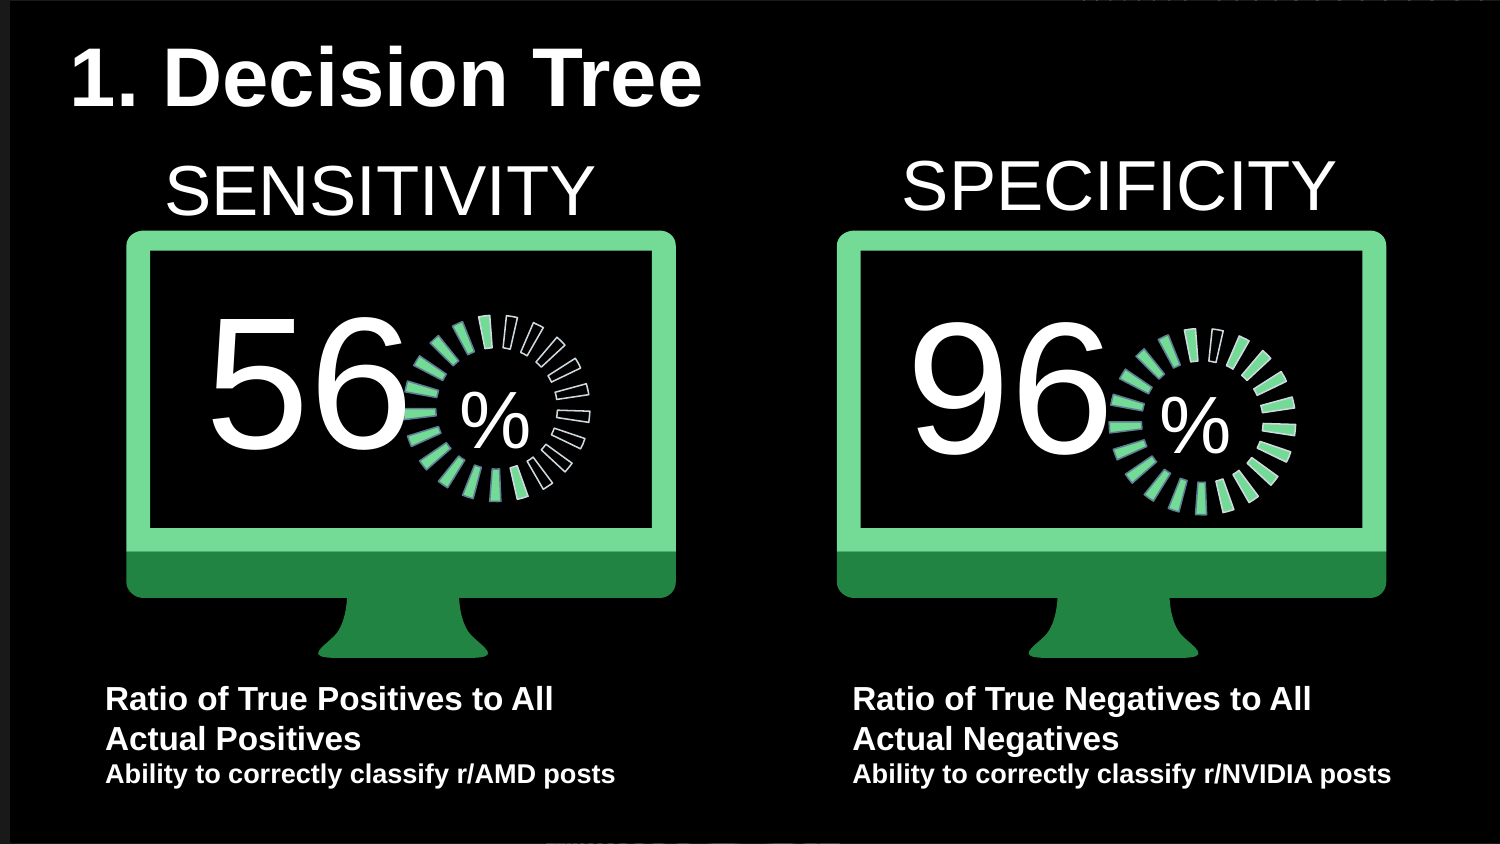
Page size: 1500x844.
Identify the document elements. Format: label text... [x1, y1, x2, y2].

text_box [836, 230, 1387, 659]
title SPECIFICITY [860, 144, 1354, 220]
subtitle Ratio of True Positives to All Actual Positives Ability to correctly classify r/AMD posts [90, 695, 676, 771]
title 1. Decision Tree [54, 1, 984, 145]
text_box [126, 230, 676, 659]
text_box [11, 1, 1500, 842]
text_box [403, 315, 591, 502]
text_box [1108, 328, 1296, 516]
subtitle Ratio of True Negatives to All Actual Negatives Ability to correctly classify r/NVIDIA posts [837, 695, 1423, 771]
title SENSITIVITY [54, 153, 613, 222]
